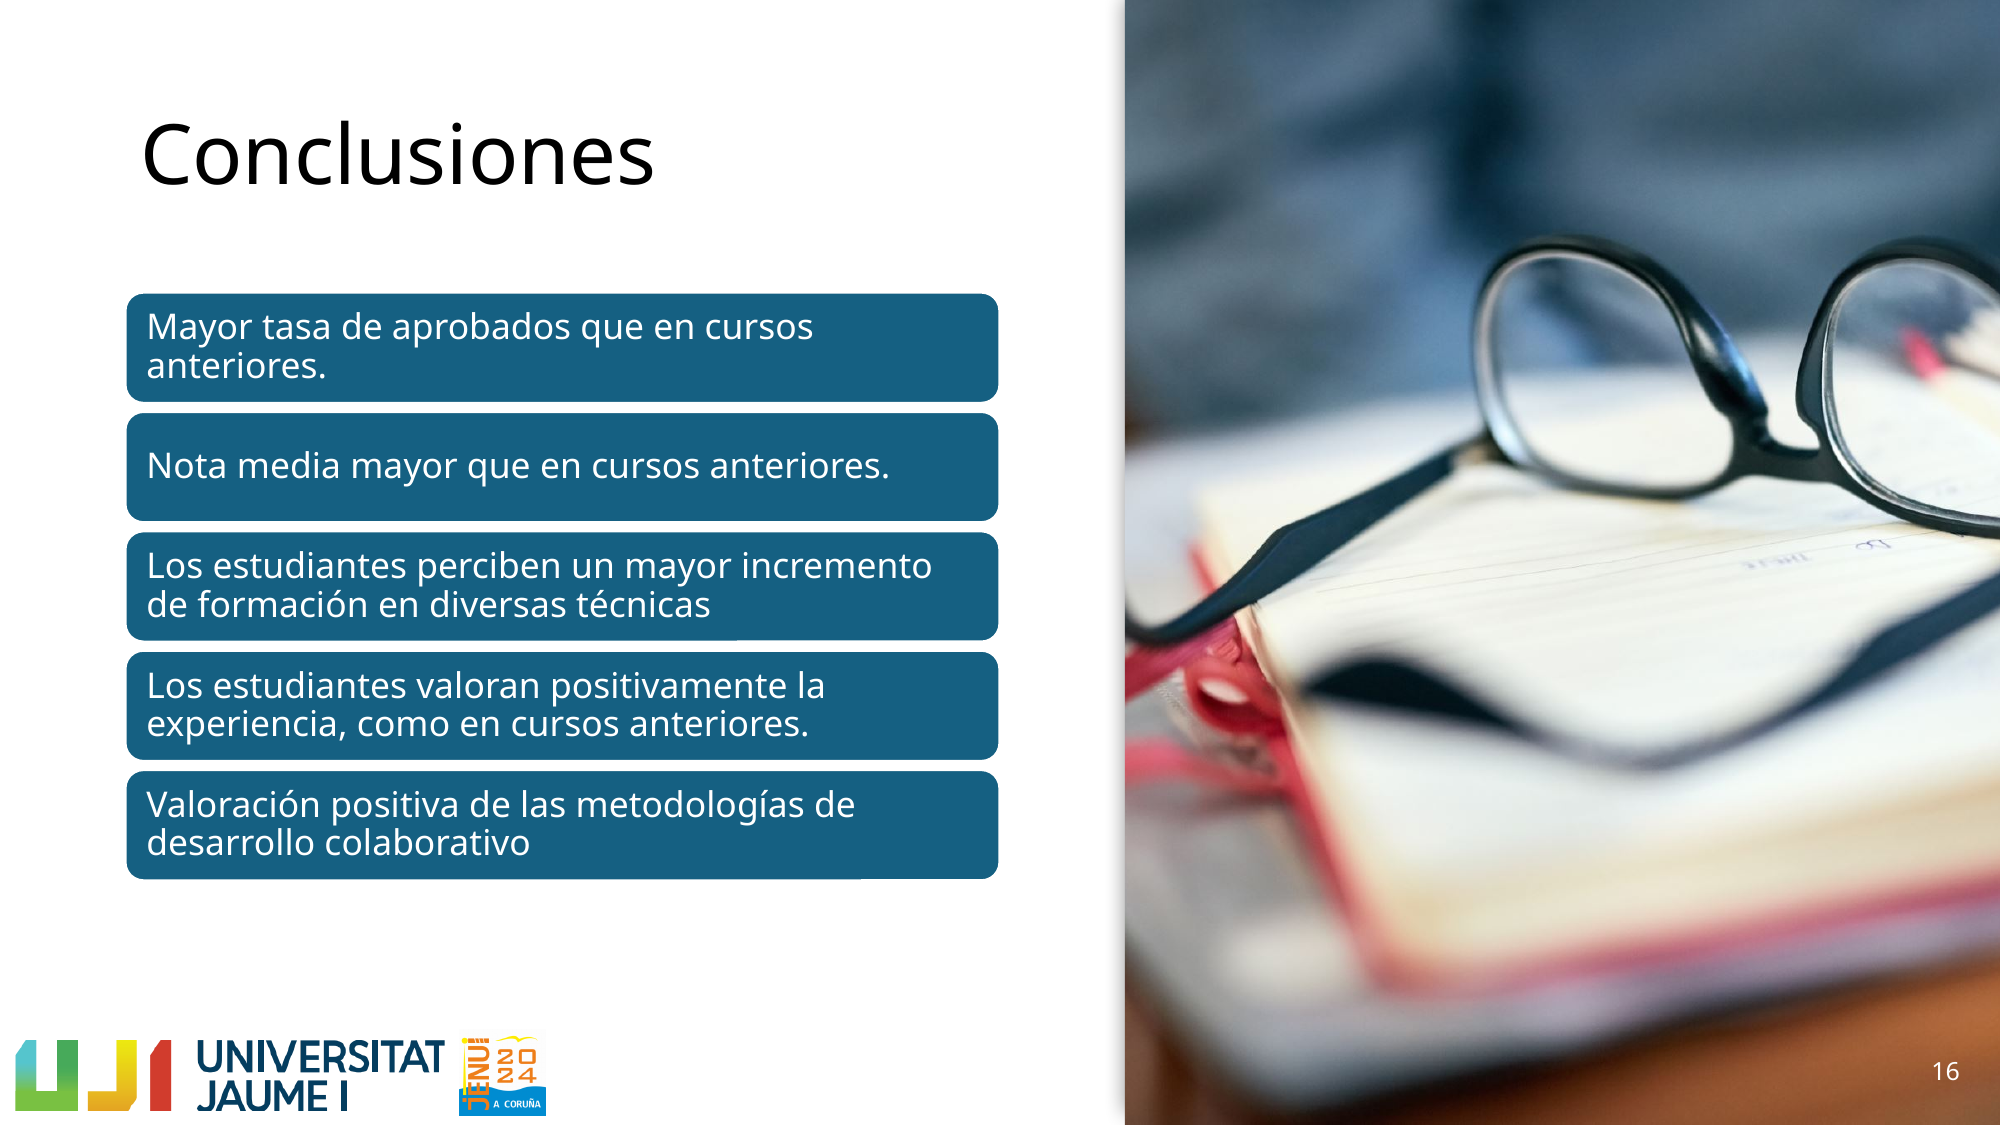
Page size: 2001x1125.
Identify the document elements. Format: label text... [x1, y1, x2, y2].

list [124, 276, 1001, 897]
text_box [0, 0, 1124, 1125]
picture [14, 1039, 446, 1112]
picture [1124, 0, 2000, 1125]
picture [458, 1029, 546, 1094]
picture [469, 1098, 489, 1109]
title Conclusiones [124, 17, 1000, 276]
